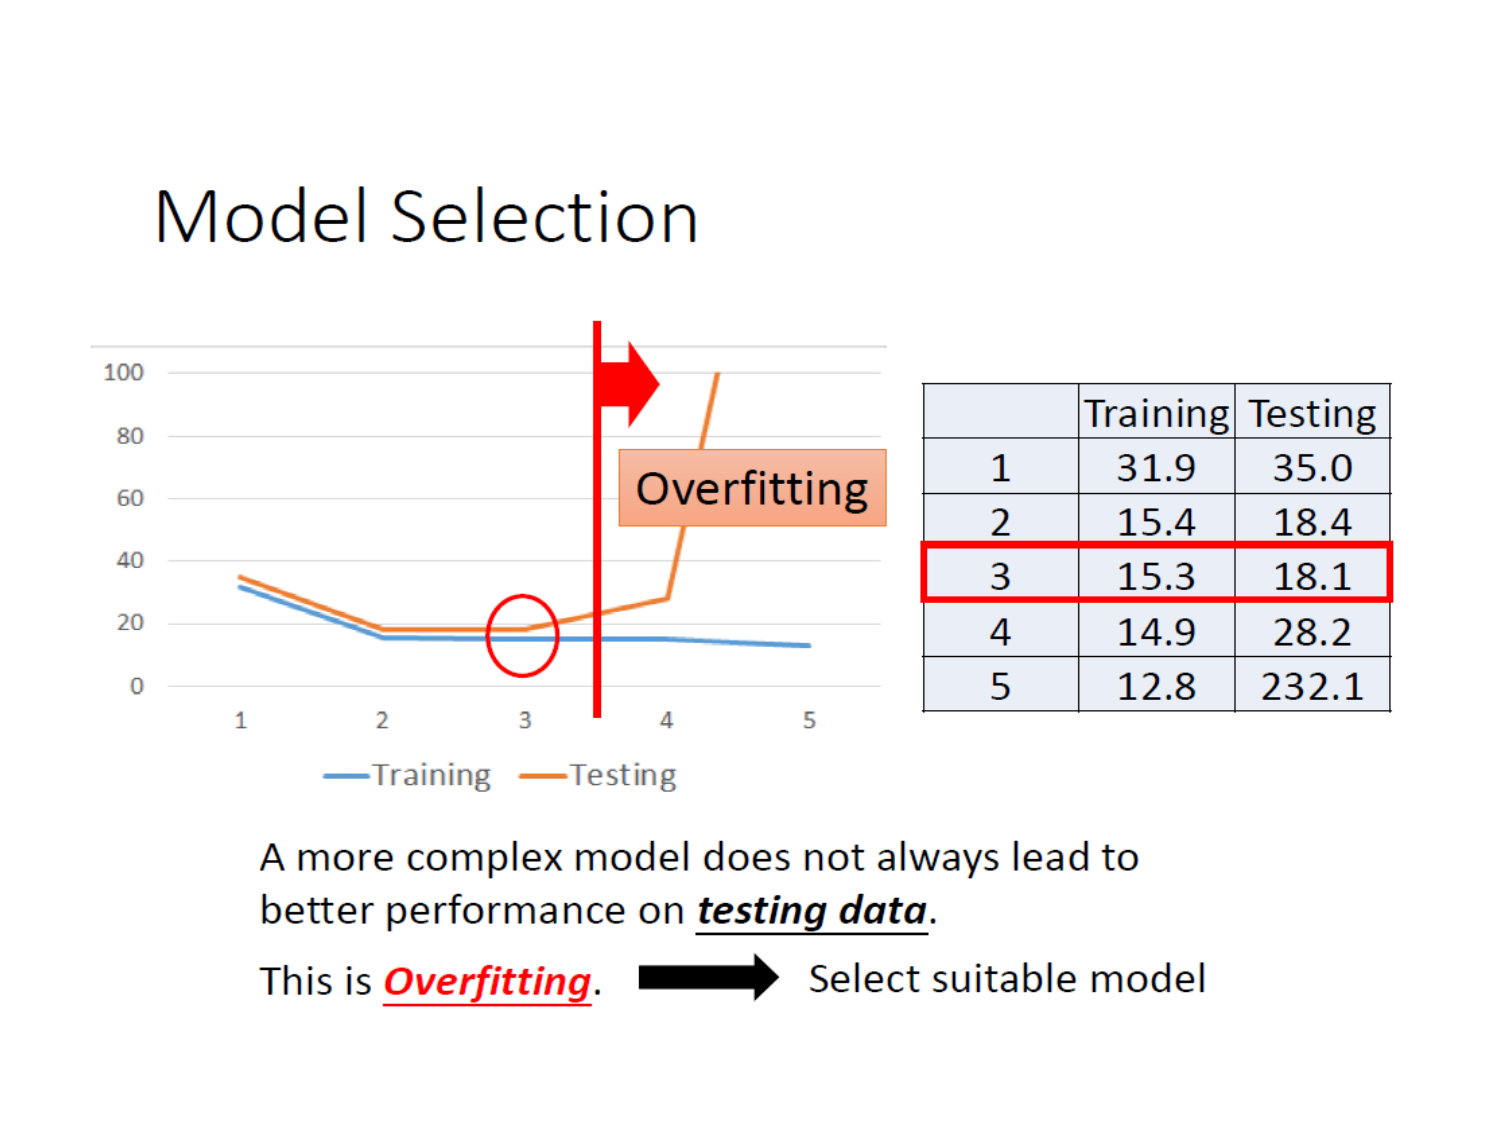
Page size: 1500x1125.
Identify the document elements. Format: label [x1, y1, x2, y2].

picture [80, 96, 1414, 1065]
